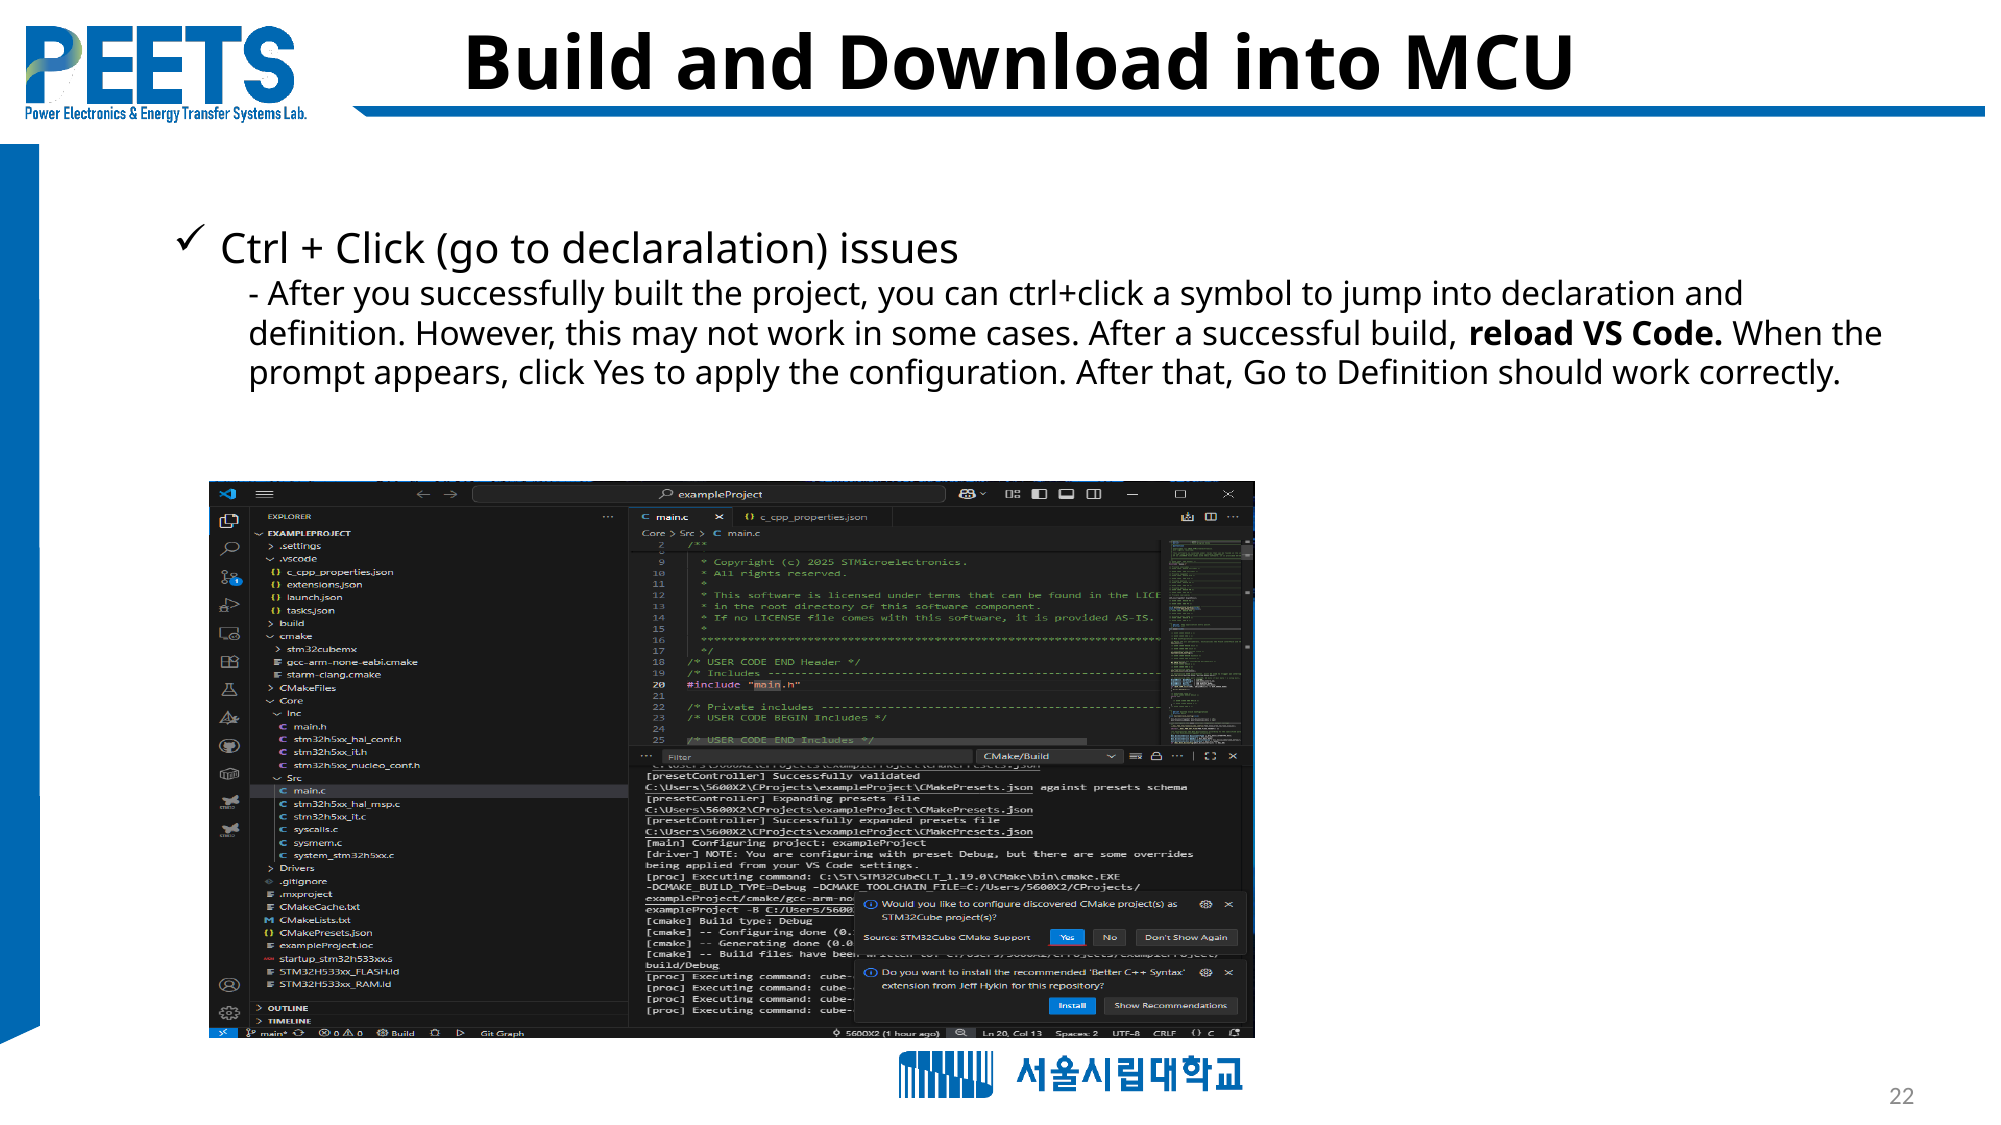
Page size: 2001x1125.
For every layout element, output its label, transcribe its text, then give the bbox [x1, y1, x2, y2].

text_box Ctrl + Click (go to declaralation) issues - After you successfully built the project, you can ctrl+click a symbol to jump into declaration and definition. However, this may not work in some cases. After a successful build, reload VS Code. When the prompt appears, click Yes to apply the configuration. After that, Go to Definition should work correctly. [158, 214, 1904, 479]
picture [889, 1044, 1253, 1104]
title Build and Download into MCU [56, 12, 1985, 119]
slide_number 22 [1480, 1065, 1930, 1125]
picture [209, 481, 1255, 1038]
picture [14, 26, 317, 133]
